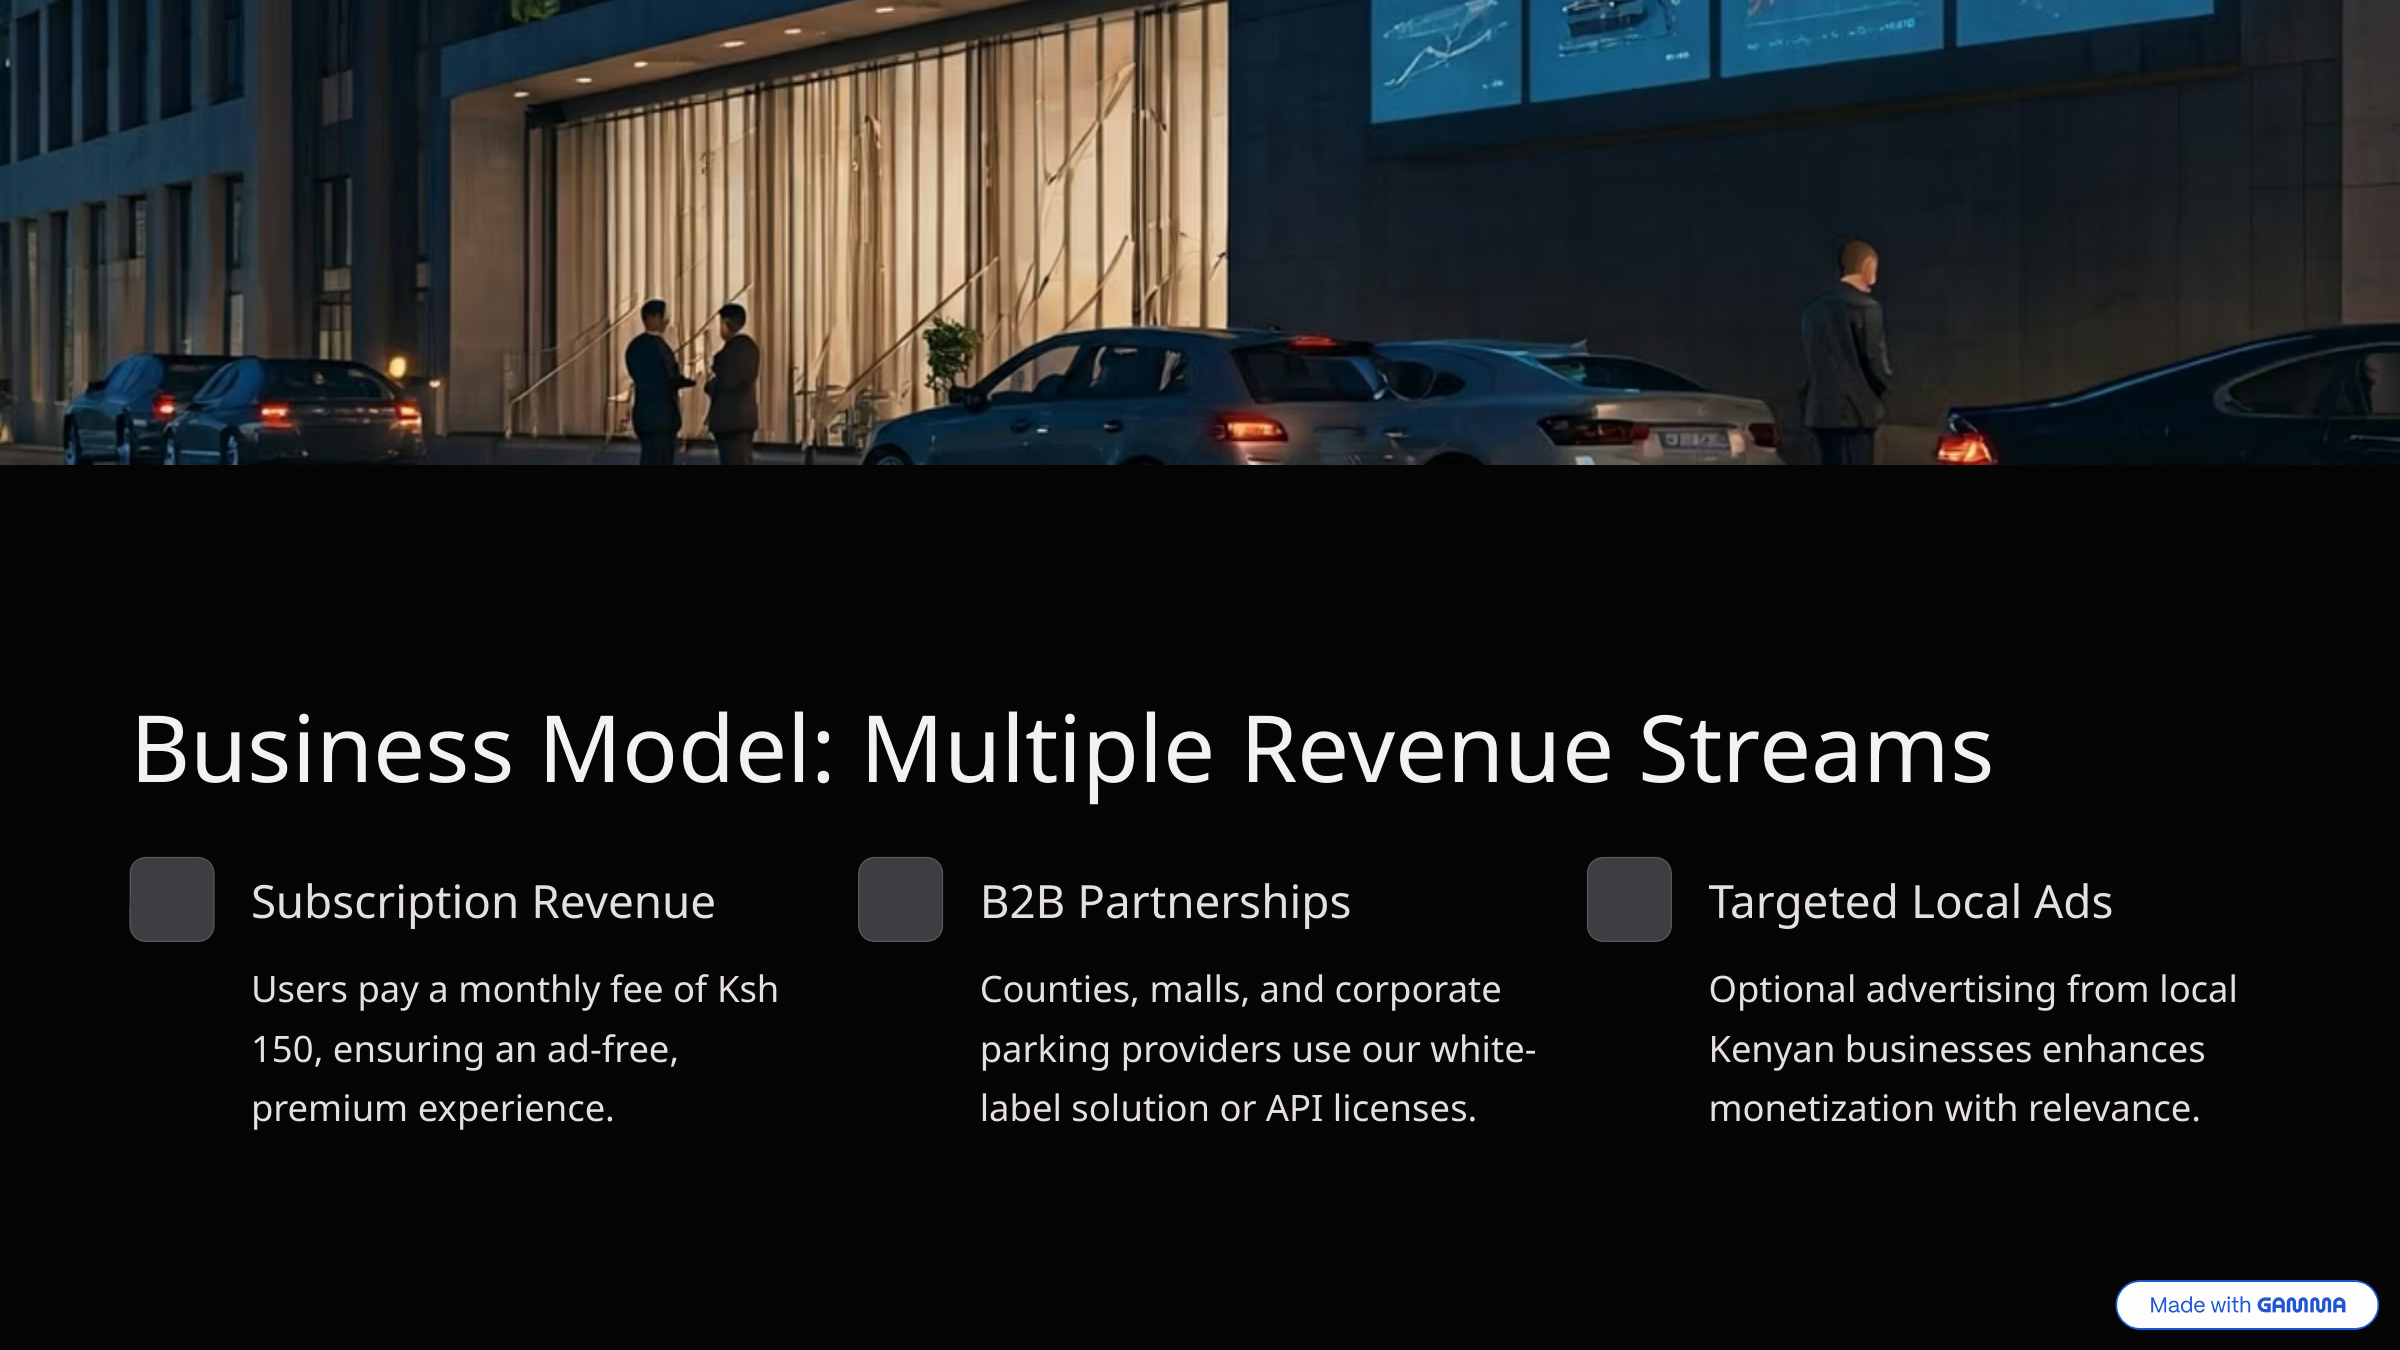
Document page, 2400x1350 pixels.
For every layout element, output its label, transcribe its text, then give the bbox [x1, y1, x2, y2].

text_box Counties, malls, and corporate parking providers use our white-label solution or API licenses. [979, 950, 1541, 1130]
text_box Targeted Local Ads [1708, 870, 2174, 929]
text_box [858, 857, 943, 942]
picture [0, 0, 2400, 466]
text_box Business Model: Multiple Revenue Streams [130, 685, 2059, 802]
text_box Optional advertising from local Kenyan businesses enhances monetization with relevance. [1708, 950, 2270, 1130]
text_box [1587, 857, 1672, 942]
text_box [130, 857, 214, 942]
text_box Users pay a monthly fee of Ksh 150, ensuring an ad-free, premium experience. [251, 950, 813, 1130]
picture [2106, 1271, 2389, 1339]
text_box Subscription Revenue [251, 870, 747, 929]
text_box B2B Partnerships [979, 870, 1445, 929]
